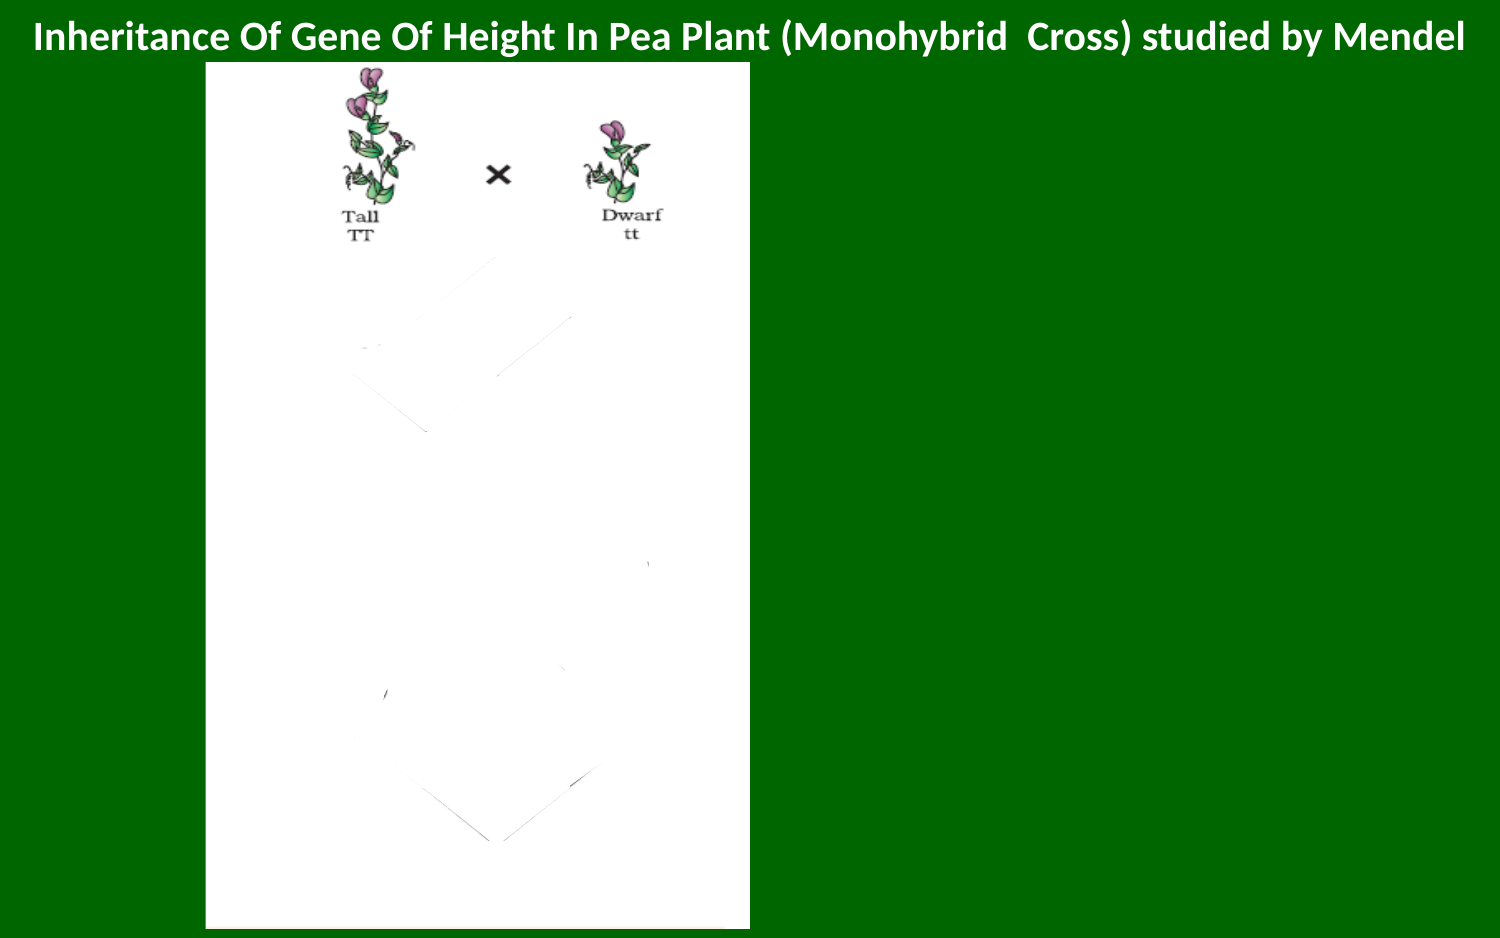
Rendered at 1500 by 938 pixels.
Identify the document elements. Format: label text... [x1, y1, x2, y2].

picture [205, 61, 751, 929]
title Inheritance Of Gene Of Height In Pea Plant (Monohybrid Cross) studied by Mendel [0, 3, 1500, 65]
